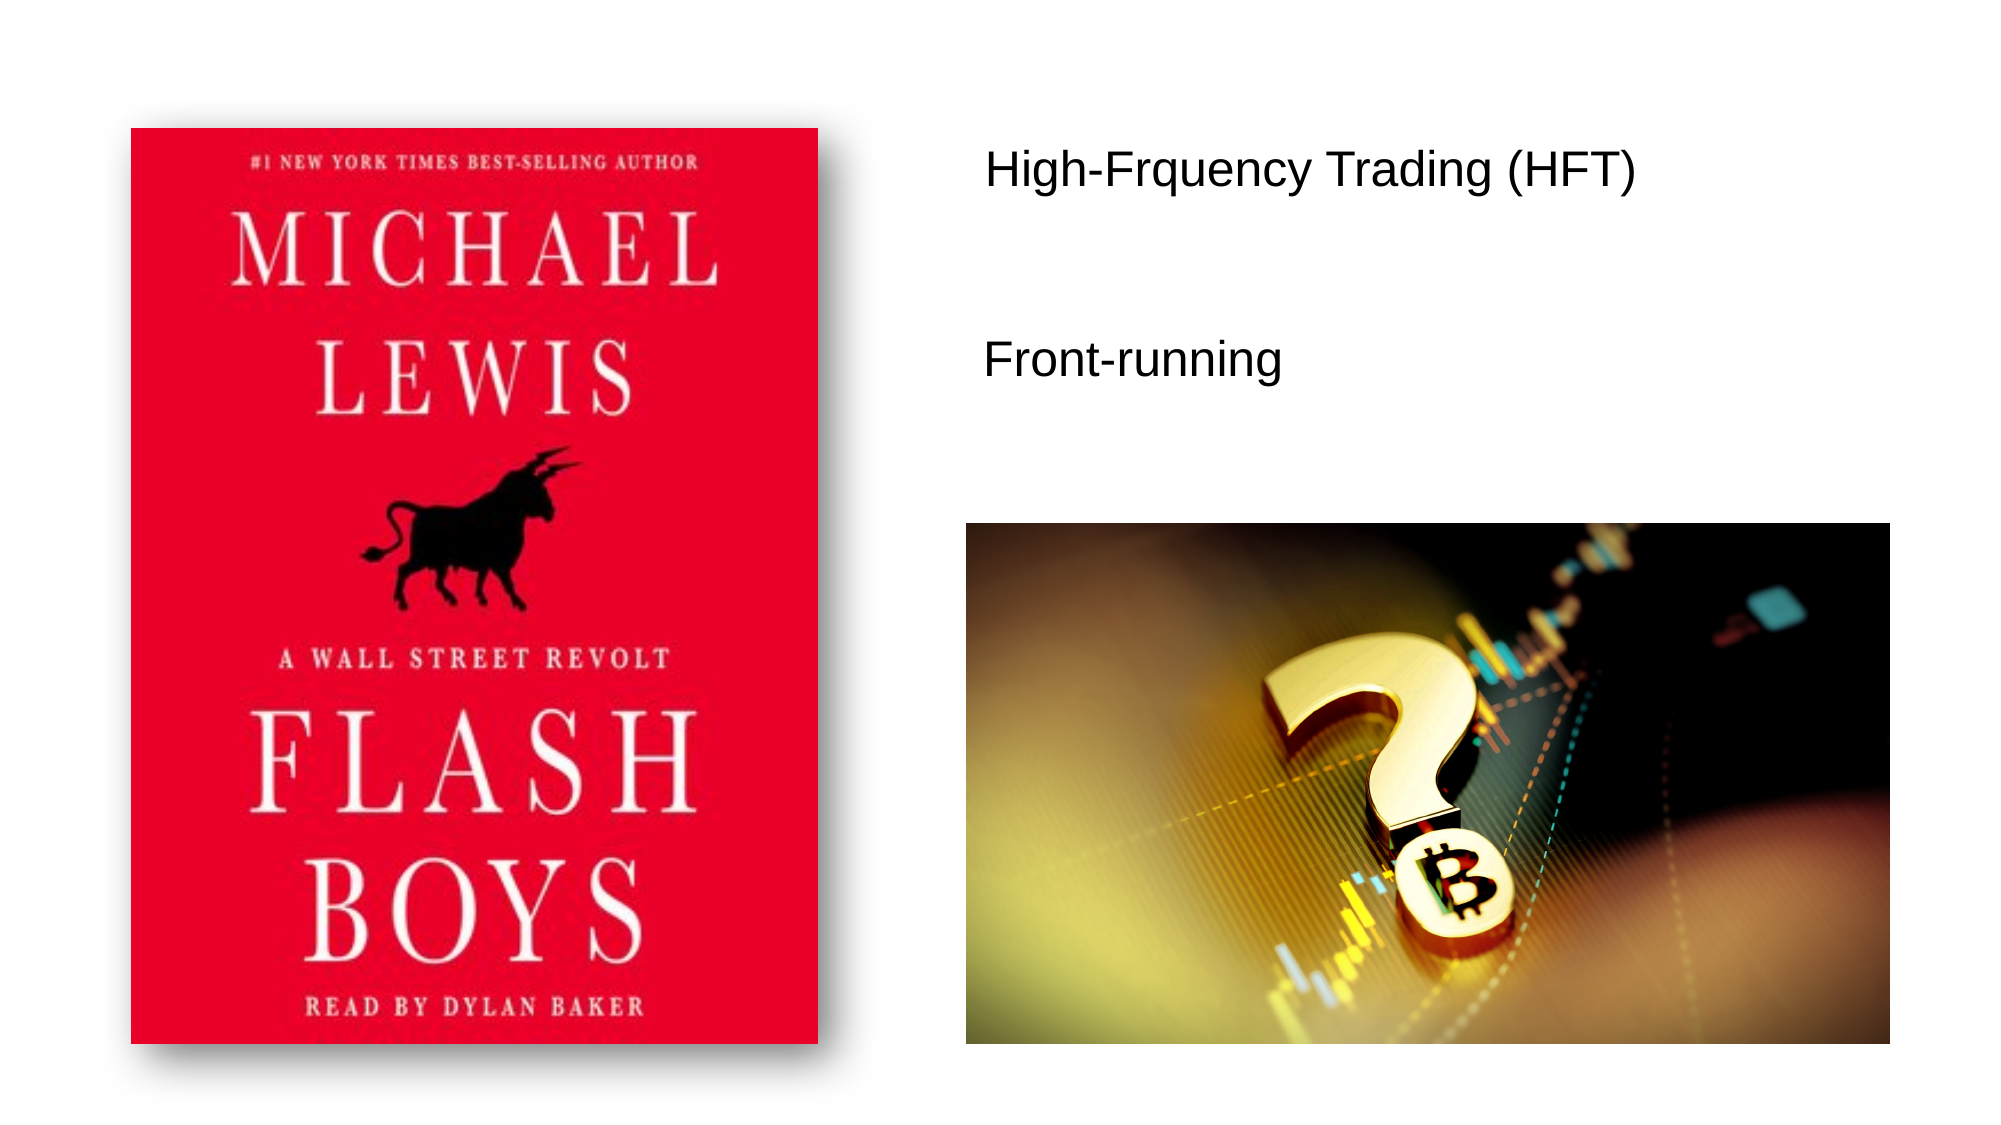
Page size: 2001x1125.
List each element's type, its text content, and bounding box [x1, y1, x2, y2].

picture [966, 523, 1891, 1044]
picture [131, 128, 819, 1044]
text_box Front-running [968, 319, 1298, 394]
text_box High-Frquency Trading (HFT) [970, 128, 1653, 204]
